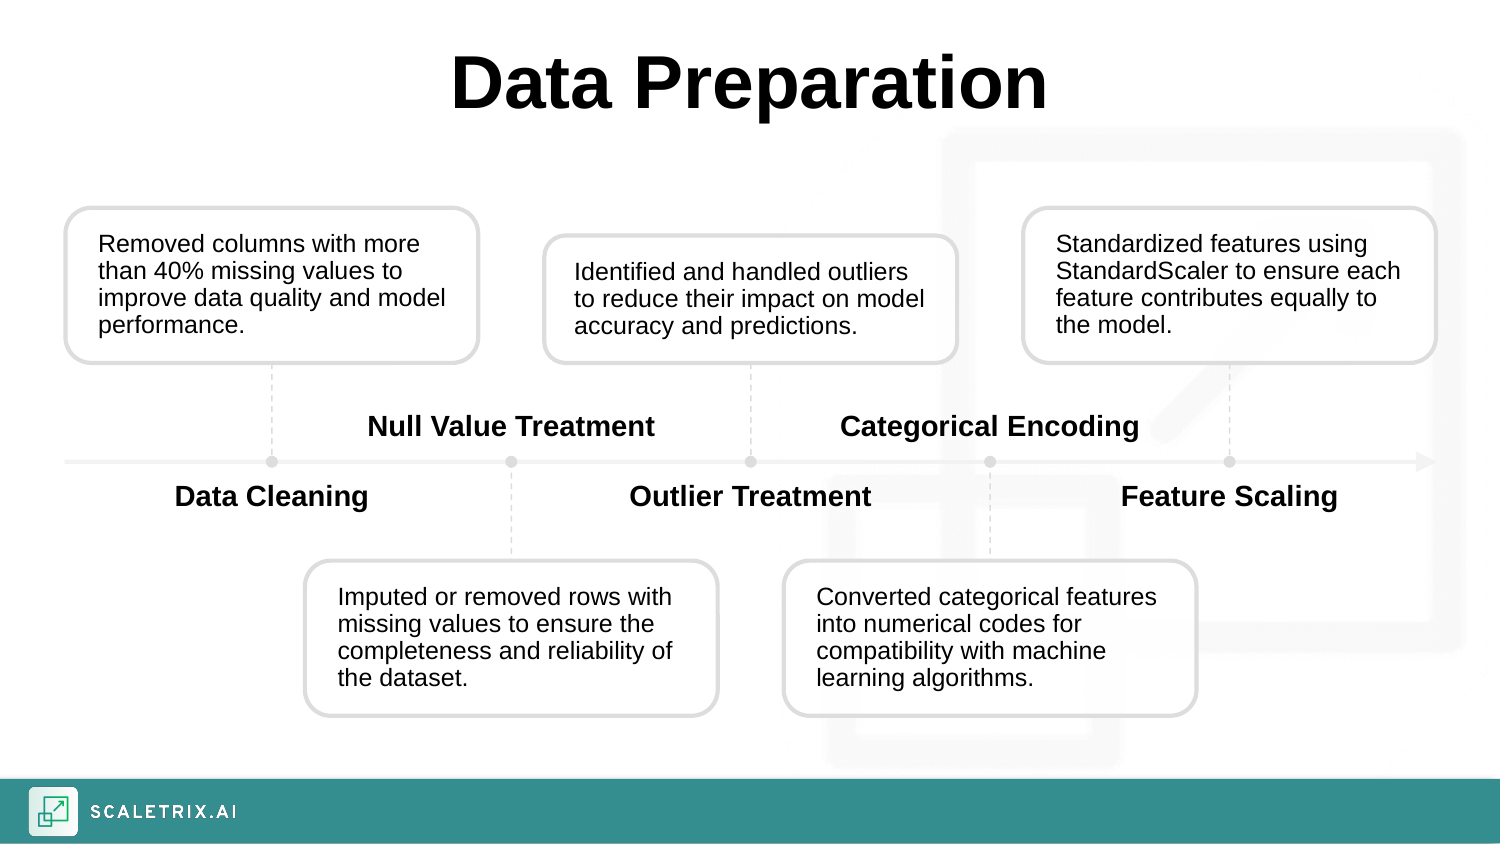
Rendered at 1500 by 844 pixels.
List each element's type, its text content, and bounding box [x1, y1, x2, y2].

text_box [64, 201, 1438, 723]
picture [0, 783, 266, 844]
text_box Data Preparation [322, 26, 1178, 167]
